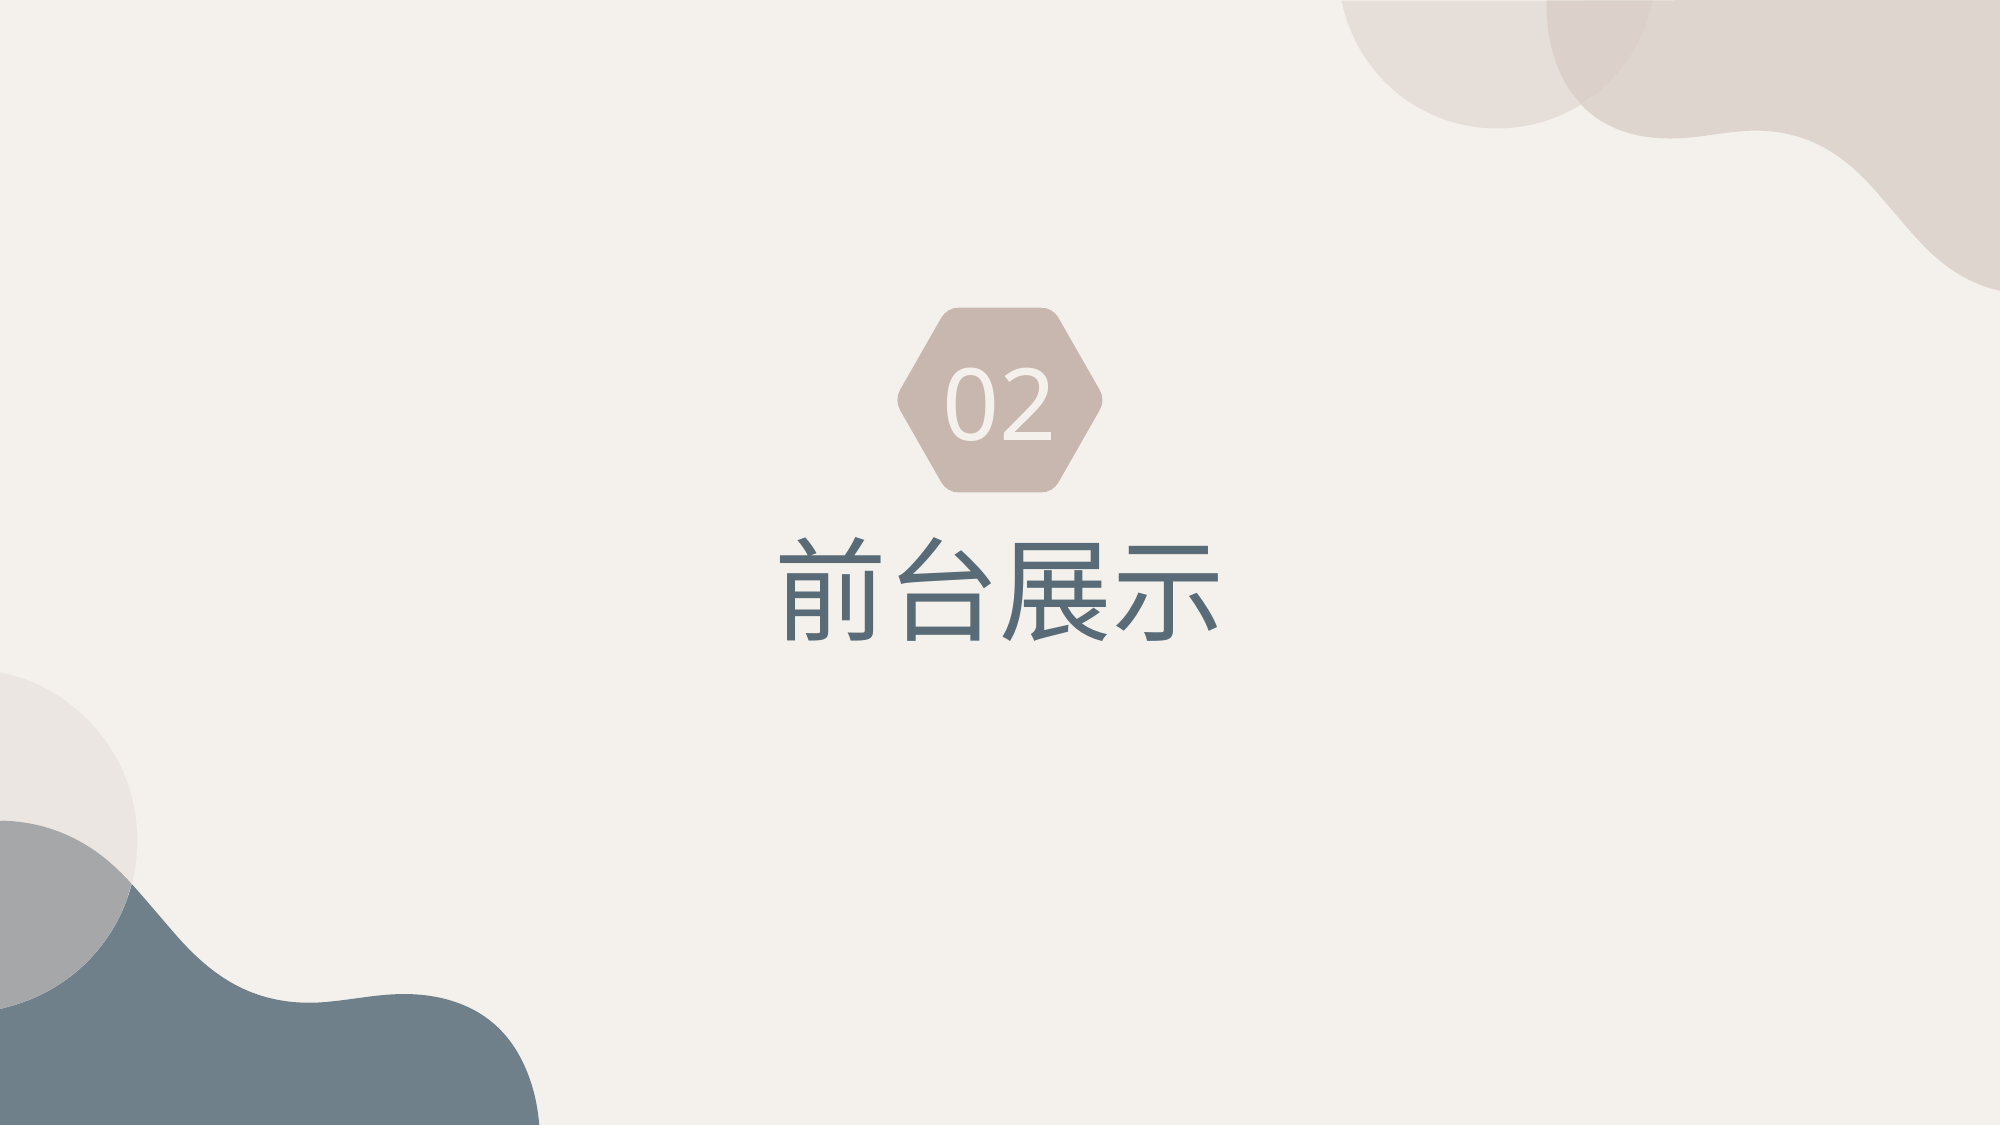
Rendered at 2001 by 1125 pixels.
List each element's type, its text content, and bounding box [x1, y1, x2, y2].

text_box 02 [897, 307, 1103, 493]
text_box 前台展示 [760, 513, 1240, 663]
